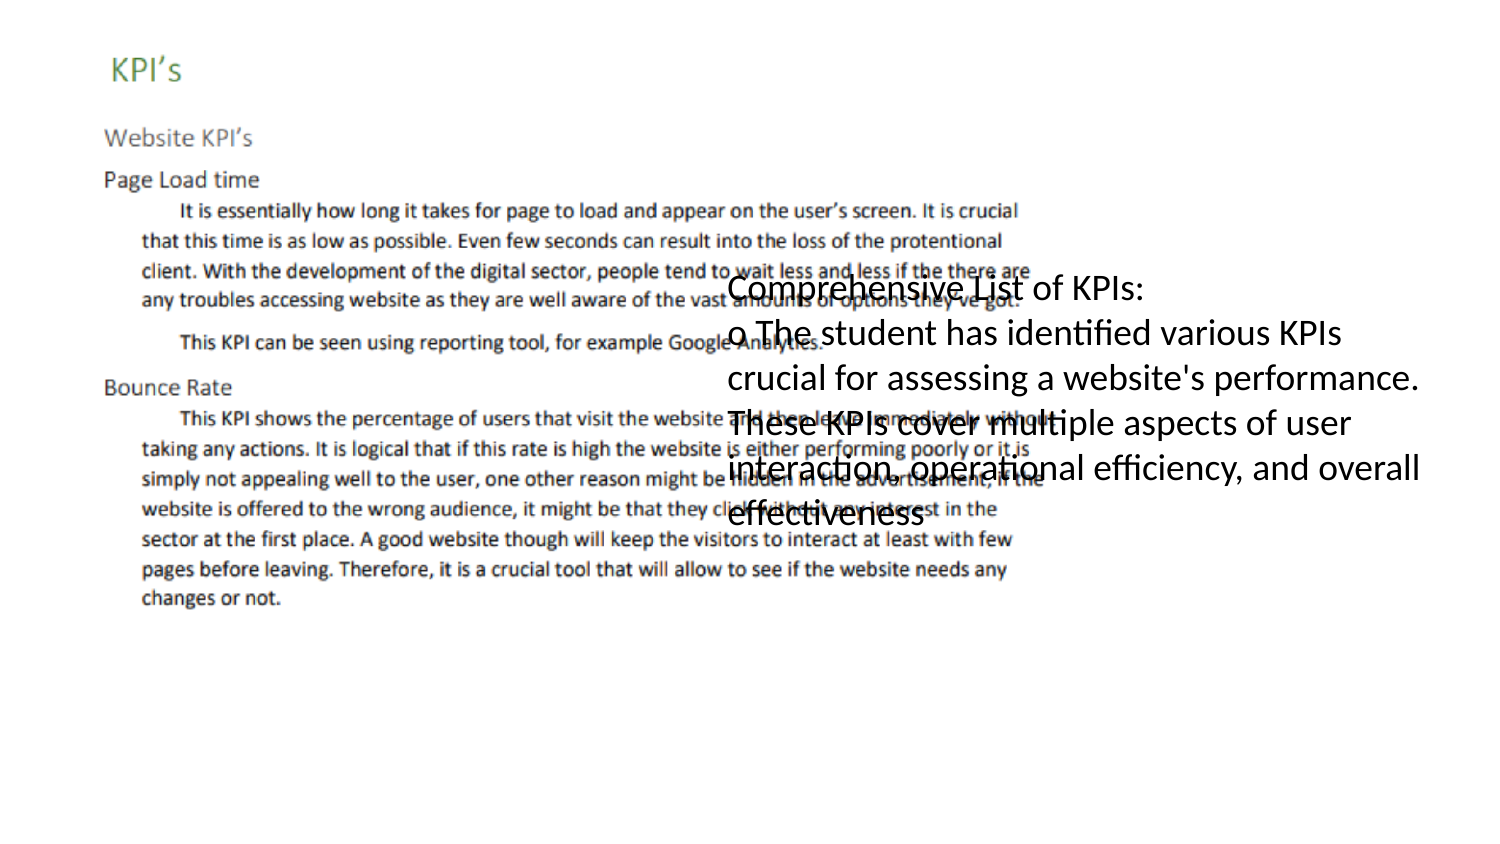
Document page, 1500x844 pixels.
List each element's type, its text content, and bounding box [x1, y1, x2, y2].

picture [55, 44, 1142, 619]
text_box Comprehensive List of KPIs: o The student has identified various KPIs crucial for assessing a website's performance. These KPIs cover multiple aspects of user interaction, operational efficiency, and overall effectiveness [1142, 255, 1463, 541]
